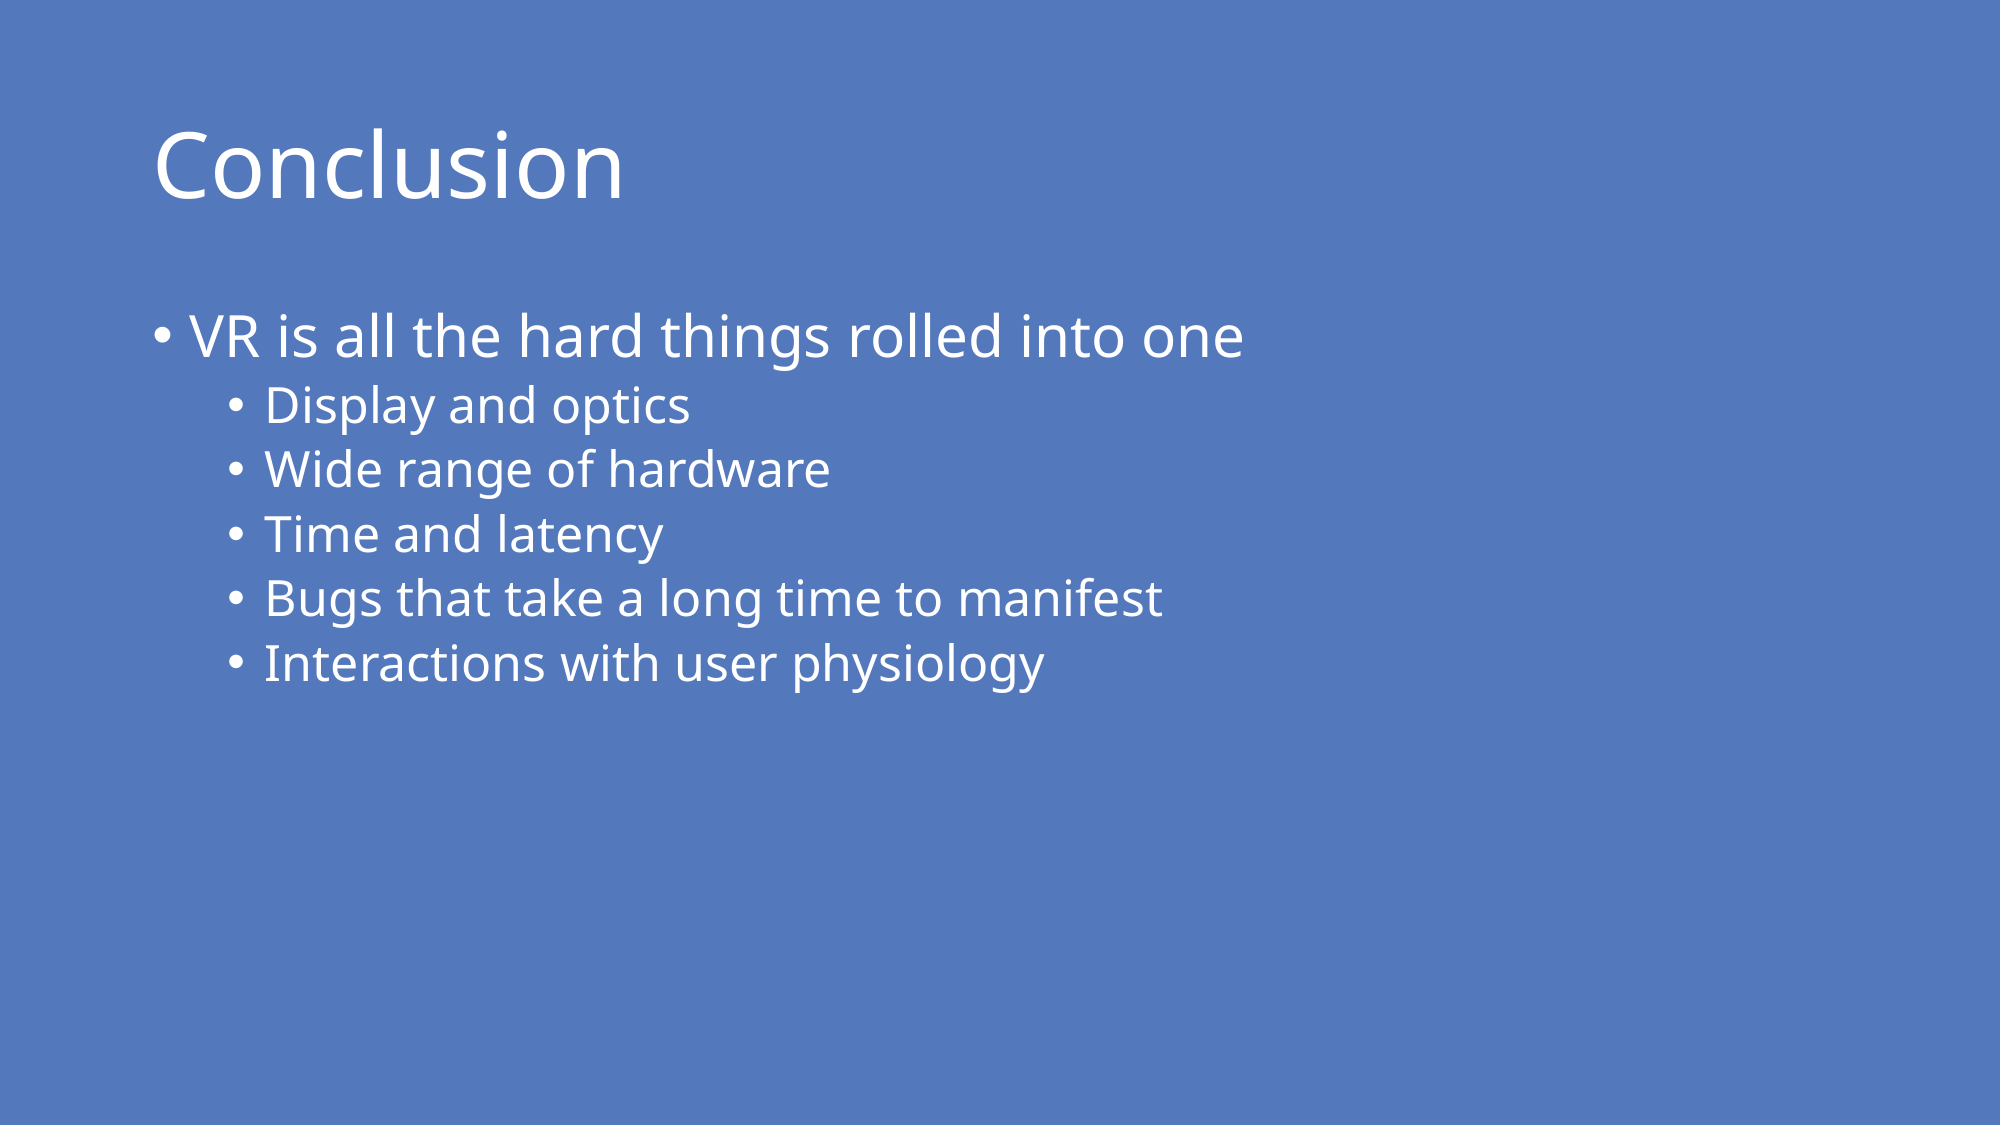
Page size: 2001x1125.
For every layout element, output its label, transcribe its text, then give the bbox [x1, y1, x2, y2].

title Conclusion [137, 59, 1863, 278]
list VR is all the hard things rolled into one Display and optics Wide range of hardware Time and latency Bugs that take a long time to manifest Interactions with user physiology [137, 299, 1863, 1014]
